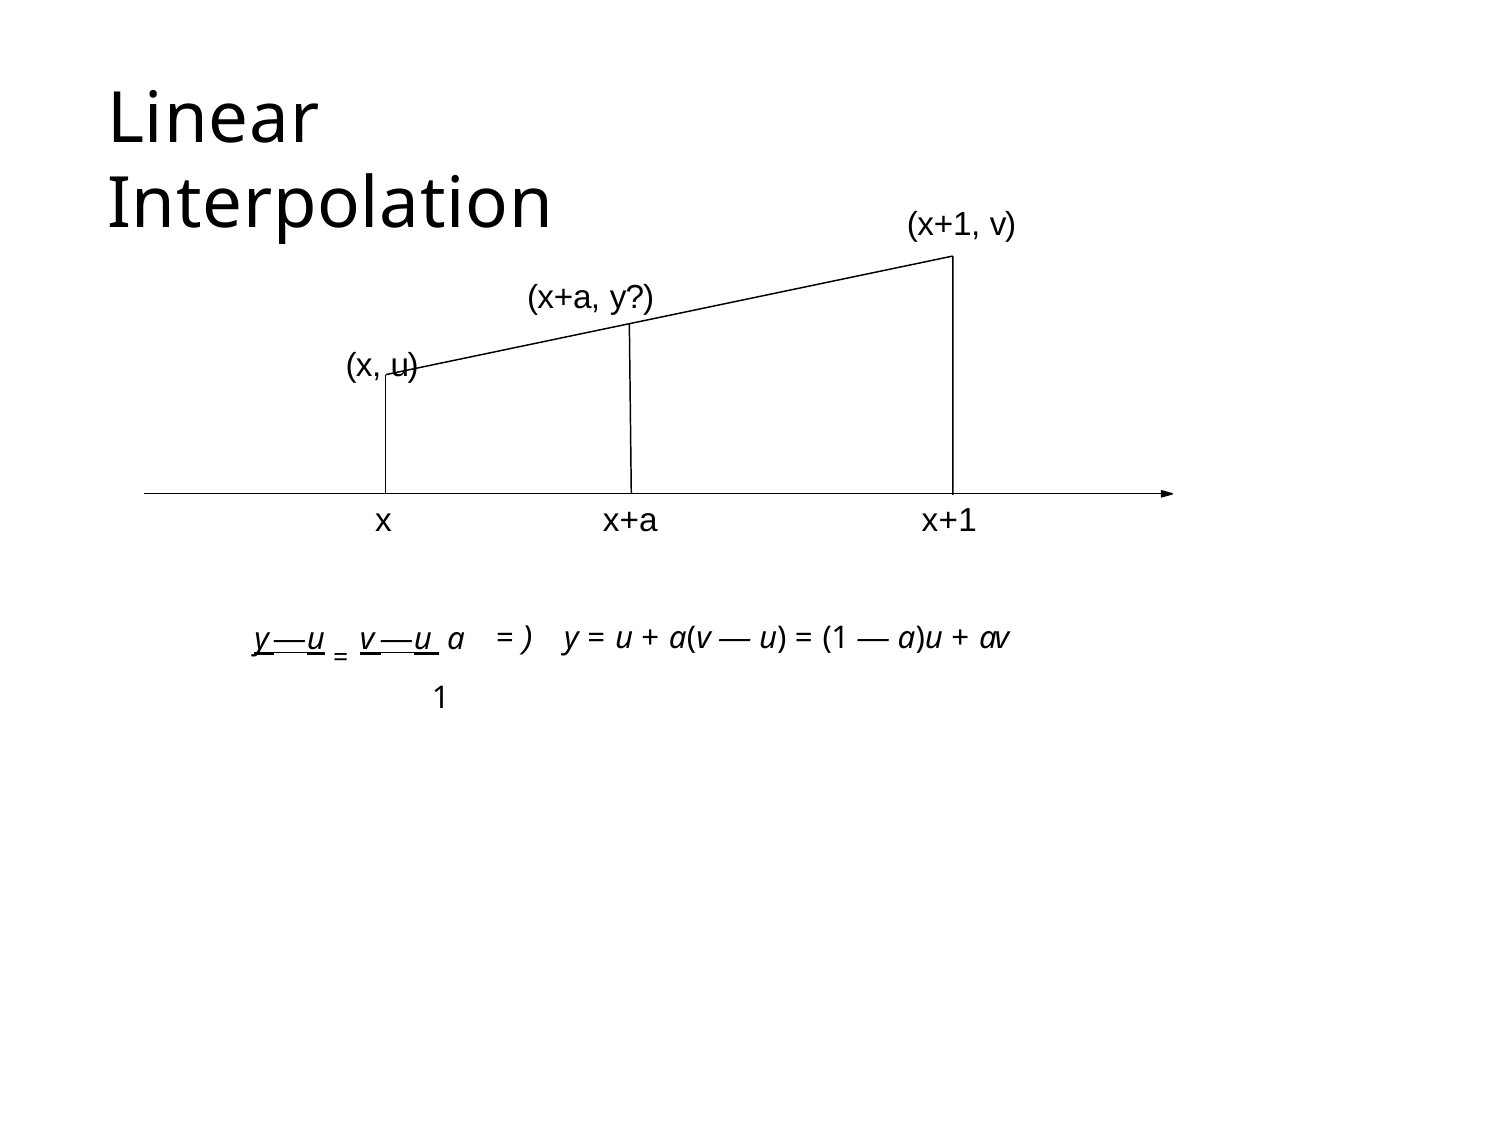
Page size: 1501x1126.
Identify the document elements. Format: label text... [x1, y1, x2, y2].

text_box x [373, 496, 397, 539]
text_box x+1 [919, 496, 988, 539]
text_box x+a [601, 496, 668, 539]
title Linear Interpolation [105, 69, 771, 260]
text_box =) y = u + a(v — u) = (1 — a)u + av [494, 615, 1080, 655]
text_box [1161, 490, 1173, 497]
text_box (x+1, v) (x+a, y?) (x, u) [343, 200, 1017, 383]
text_box y — u = v — u a 1 [247, 593, 481, 715]
